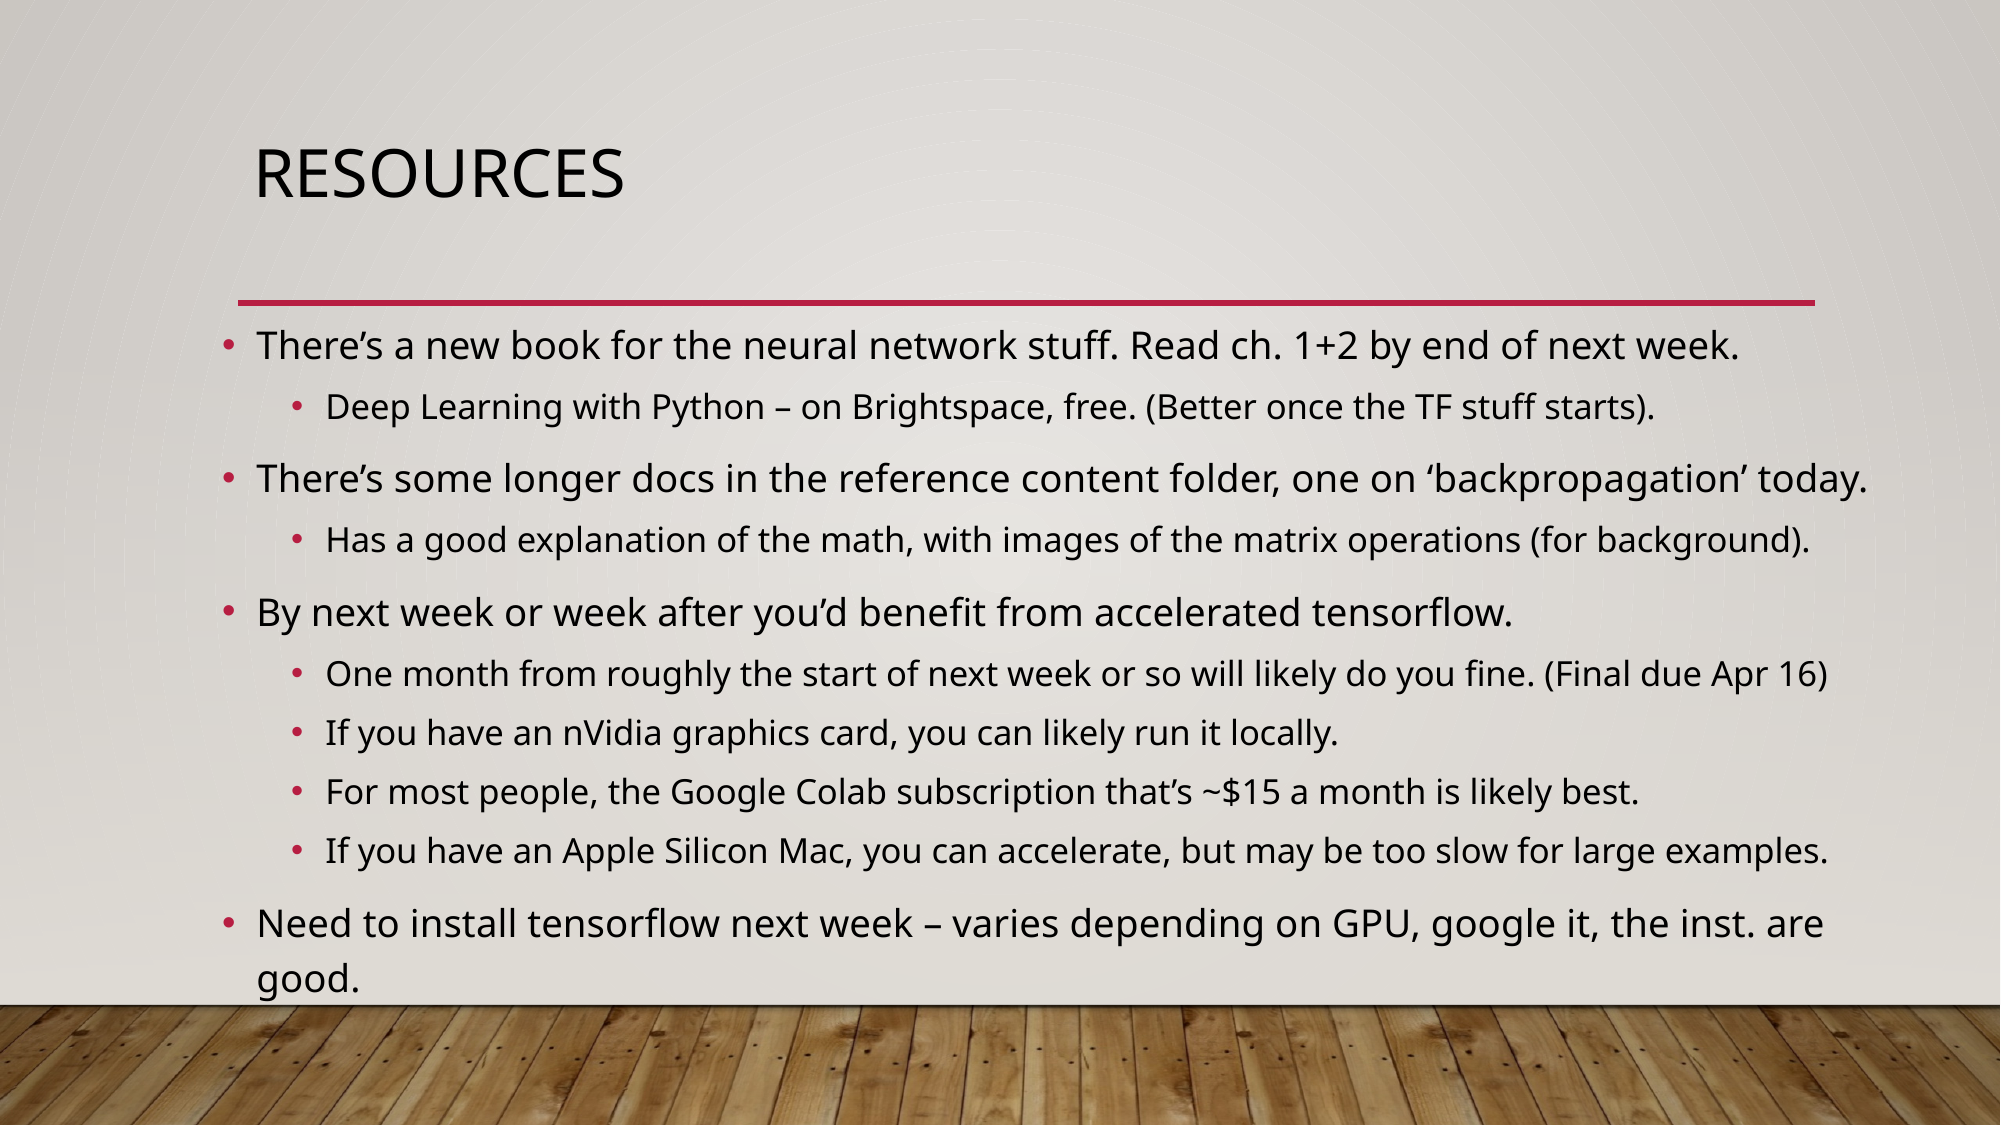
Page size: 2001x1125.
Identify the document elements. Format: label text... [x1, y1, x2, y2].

picture [0, 1005, 2000, 1125]
title Resources [238, 131, 1814, 304]
list There’s a new book for the neural network stuff. Read ch. 1+2 by end of next week. Deep Learning with Python – on Brightspace, free. (Better once the TF stuff starts). There’s some longer docs in the reference content folder, one on ‘backpropagation’ today. Has a good explanation of the math, with images of the matrix operations (for background). By next week or week after you’d benefit from accelerated tensorflow. One month from roughly the start of next week or so will likely do you fine. (Final due Apr 16) If you have an nVidia graphics card, you can likely run it locally. For most people, the Google Colab subscription that’s ~$15 a month is likely best. If you have an Apple Silicon Mac, you can accelerate, but may be too slow for large examples. Need to install tensorflow next week – varies depending on GPU, google it, the inst. are good. [207, 304, 1937, 1008]
